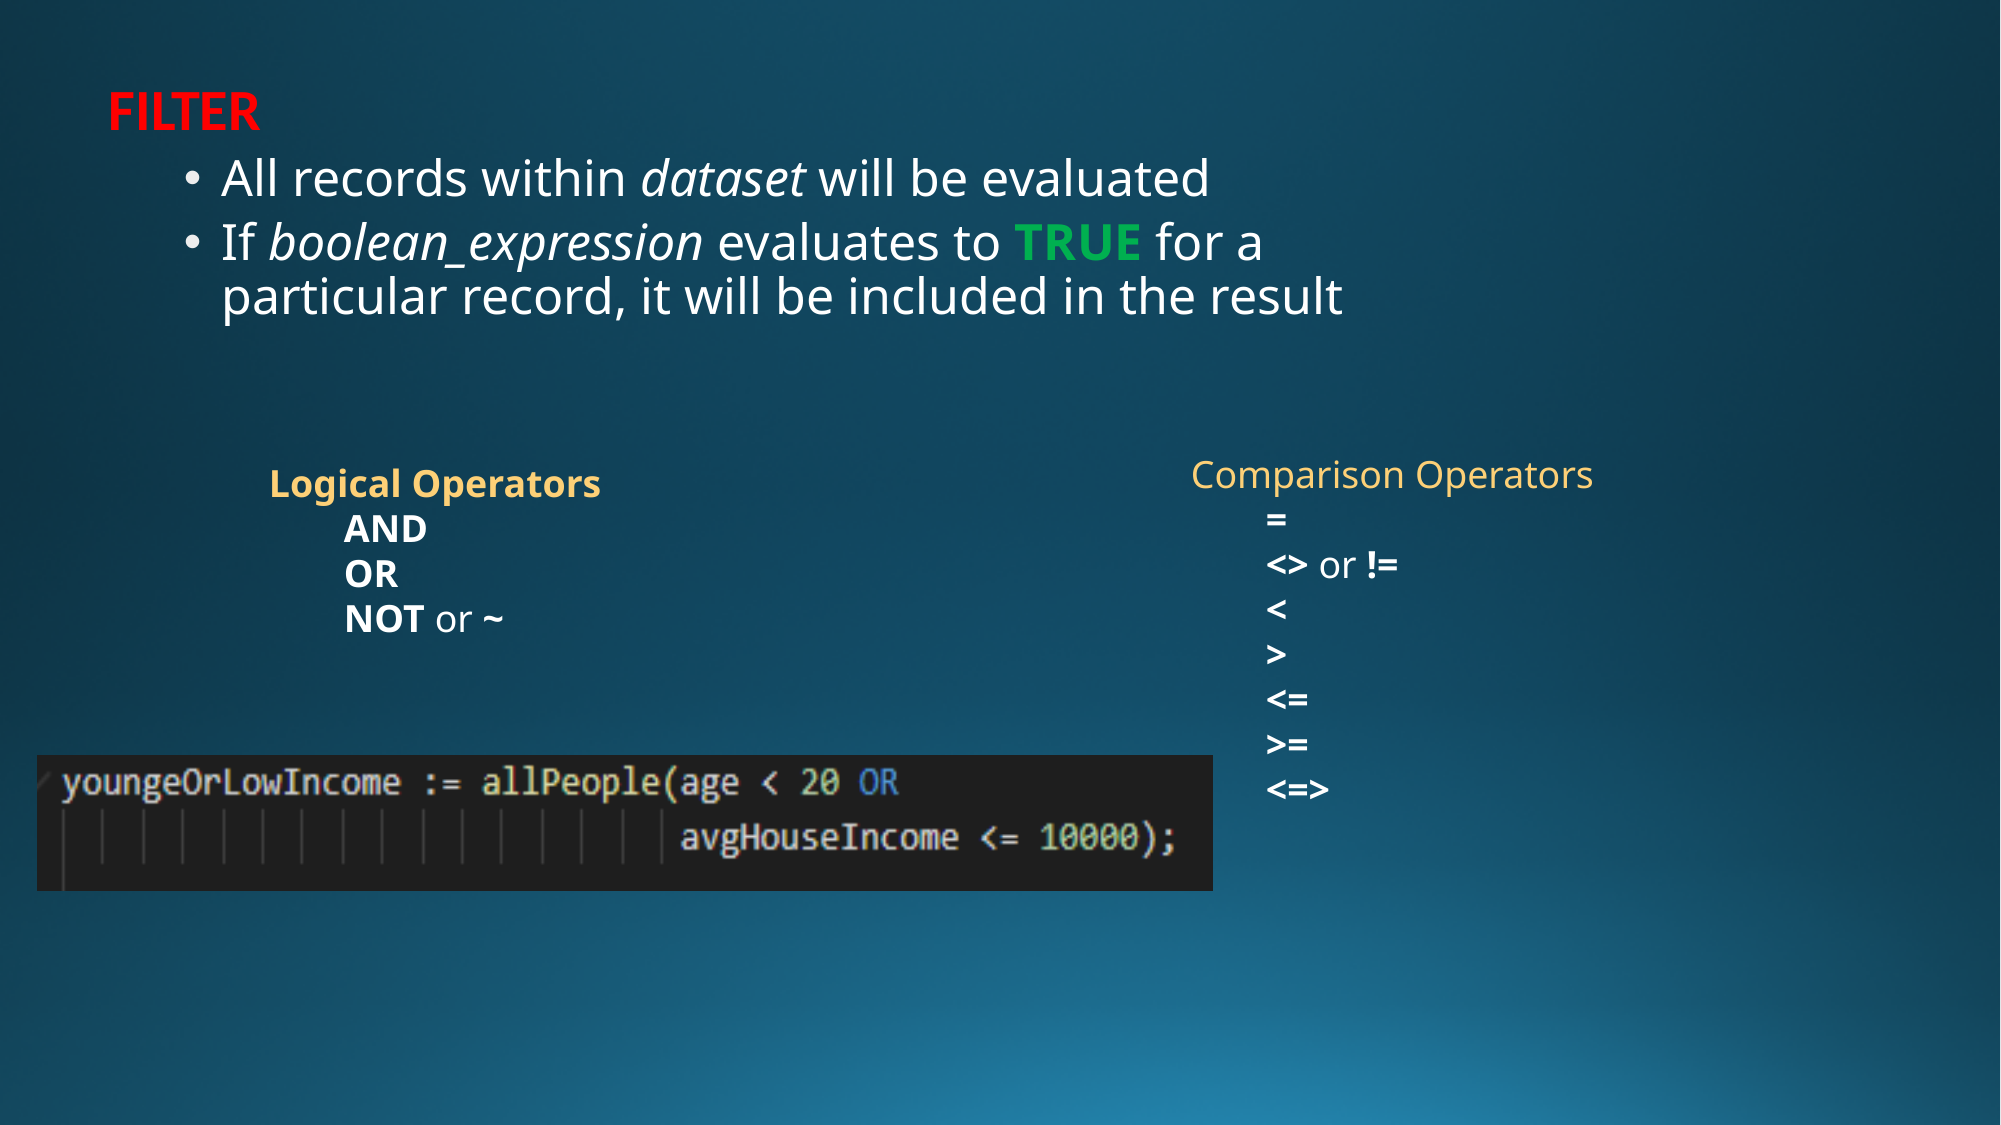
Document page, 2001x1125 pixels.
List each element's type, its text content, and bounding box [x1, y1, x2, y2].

text_box Comparison Operators = <> or != < > <= >= <=> [1101, 444, 1840, 819]
list FILTER All records within dataset will be evaluated If boolean_expression evaluates to TRUE for a particular record, it will be included in the result [93, 72, 1487, 398]
text_box Logical Operators AND OR NOT or ~ [179, 452, 791, 648]
picture [0, 0, 2001, 1125]
